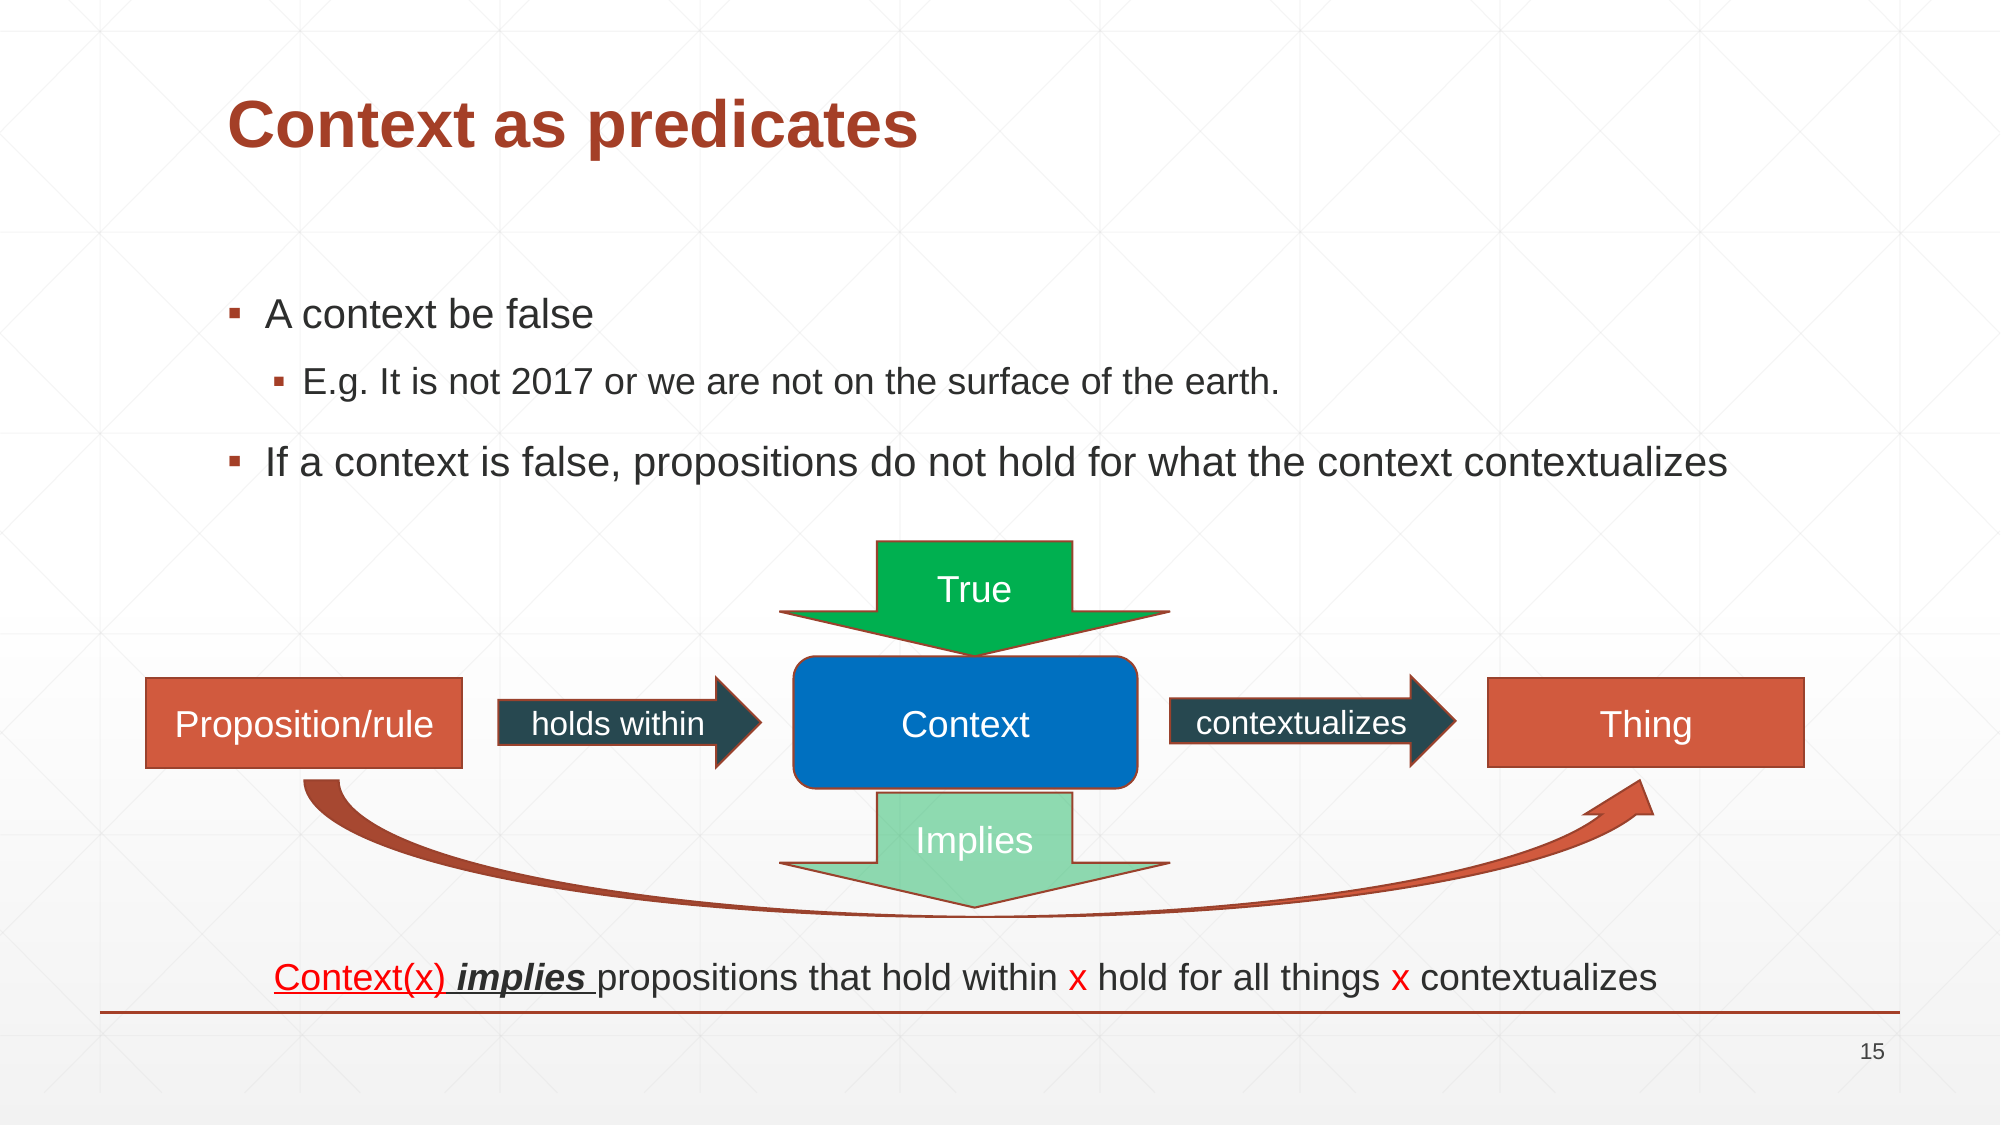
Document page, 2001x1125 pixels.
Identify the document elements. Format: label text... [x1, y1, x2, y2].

list A context be false E.g. It is not 2017 or we are not on the surface of the earth. If a context is false, propositions do not hold for what the context contextualizes [212, 284, 1788, 910]
text_box True [779, 540, 1171, 658]
slide_number 15 [1749, 1031, 1901, 1069]
text_box [303, 778, 1655, 918]
text_box Context(x) implies propositions that hold within x hold for all things x contextualizes [258, 945, 1673, 1006]
text_box Implies [779, 791, 1171, 909]
title Context as predicates [212, 82, 1788, 271]
text_box Proposition/rule [145, 677, 463, 769]
text_box Context [792, 655, 1139, 790]
text_box contextualizes [1169, 673, 1457, 769]
text_box Thing [1487, 677, 1805, 768]
text_box holds within [497, 675, 763, 770]
